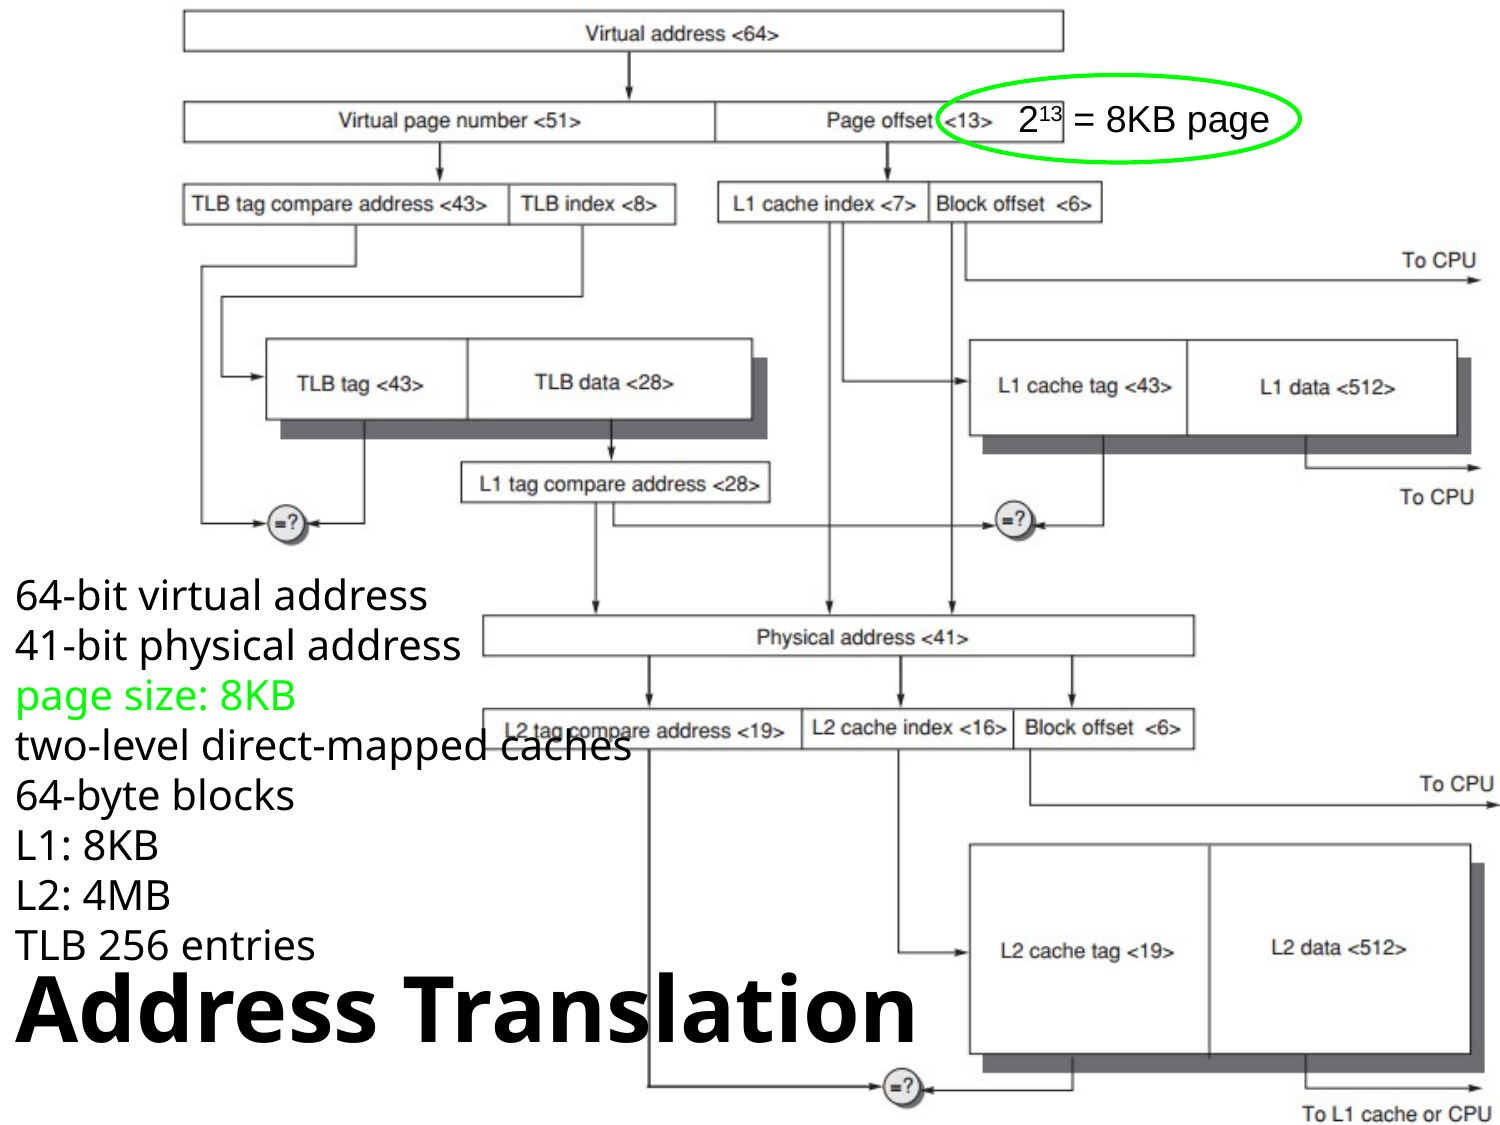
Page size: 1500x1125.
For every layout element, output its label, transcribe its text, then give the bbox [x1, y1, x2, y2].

title Address Translation [0, 963, 169, 1125]
picture [174, 1, 1500, 1125]
text_box 64-bit virtual address 41-bit physical address page size: 8KB two-level direct-mapped caches 64-byte blocks L1: 8KB L2: 4MB TLB 256 entries [0, 574, 169, 963]
